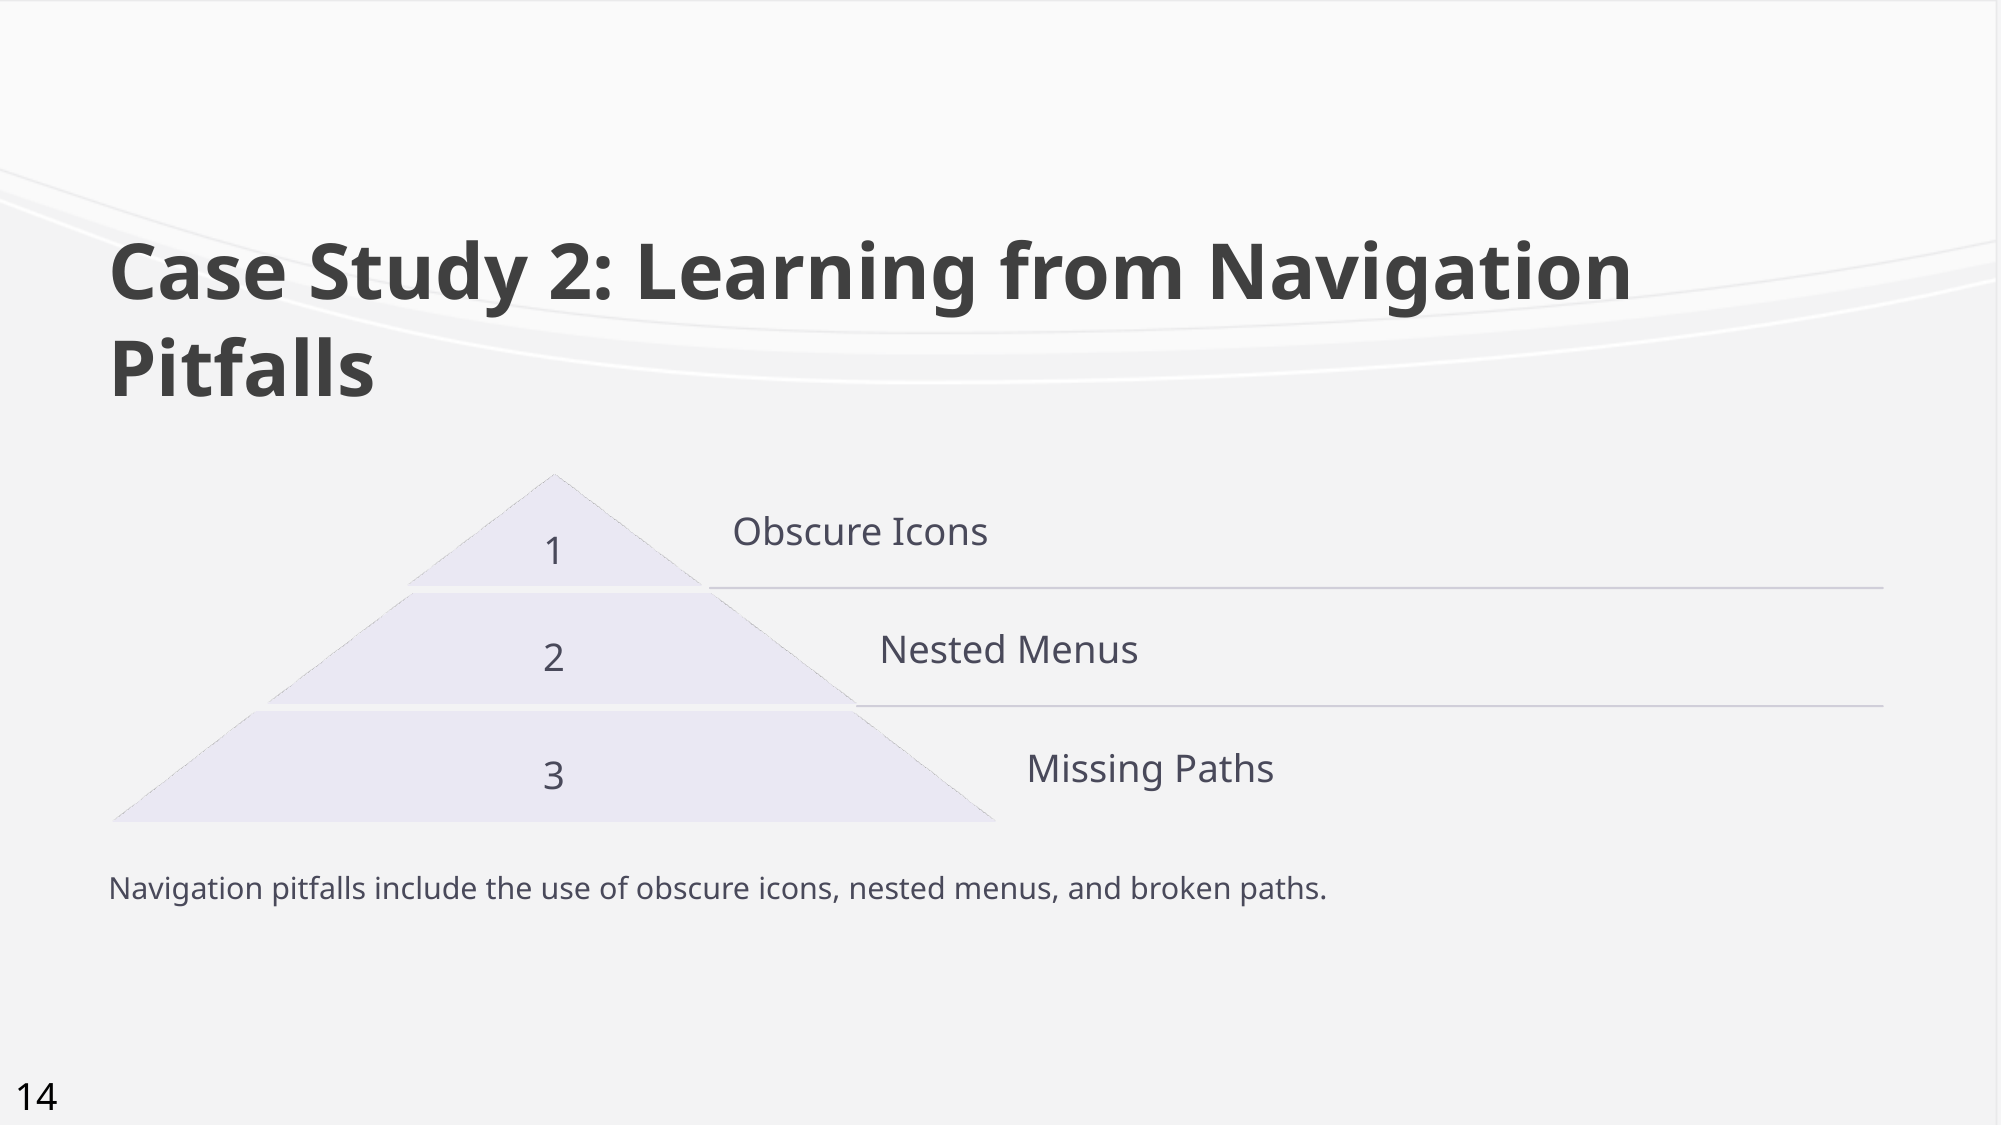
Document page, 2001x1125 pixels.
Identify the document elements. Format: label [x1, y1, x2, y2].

text_box [0, 0, 2000, 1125]
